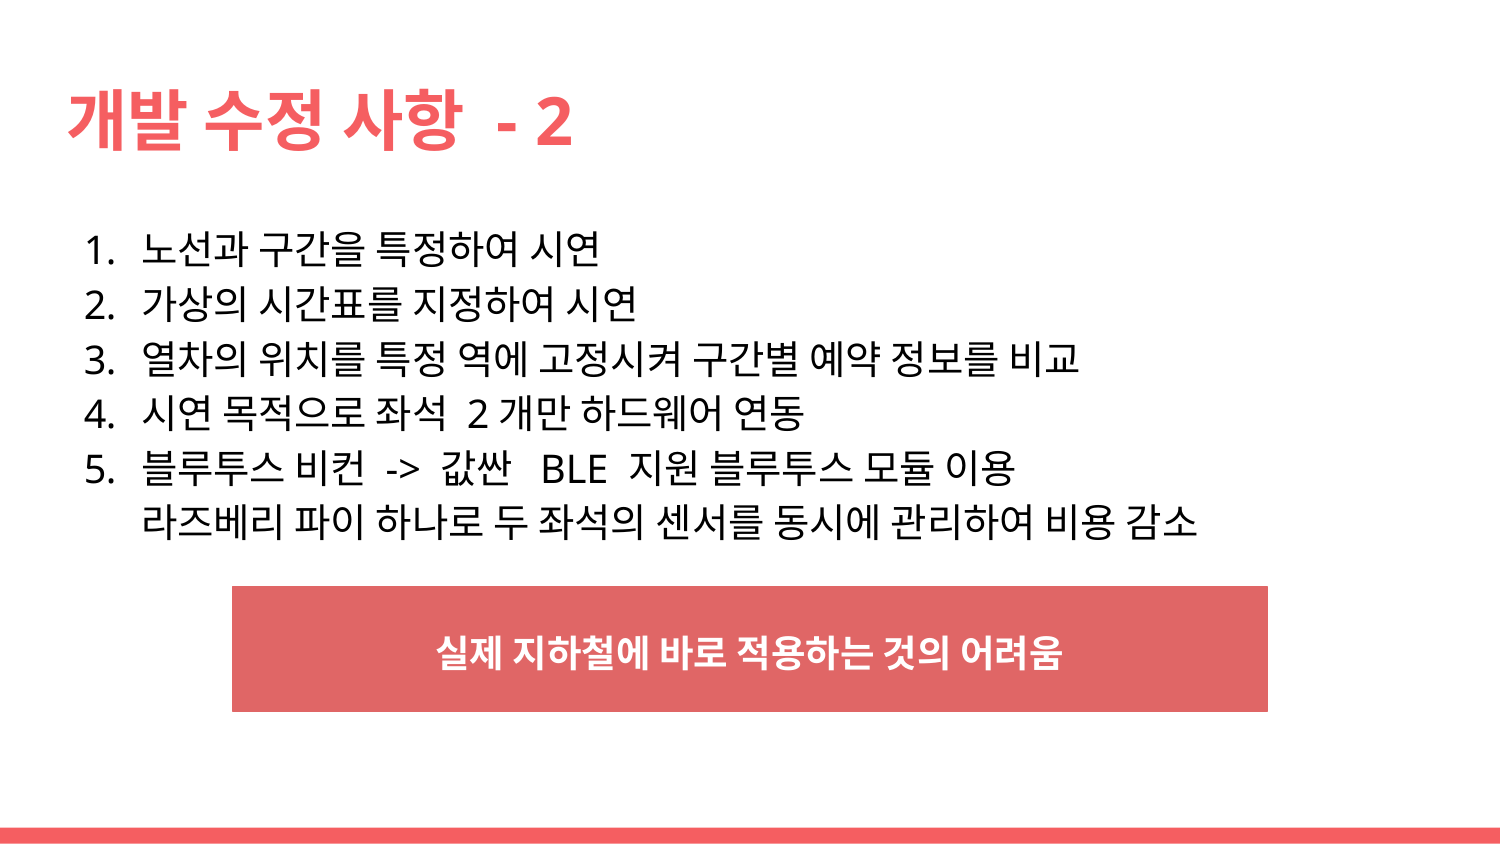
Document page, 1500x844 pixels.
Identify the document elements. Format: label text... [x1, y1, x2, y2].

title 개발 수정 사항 - 2 [51, 64, 1449, 167]
text_box 실제 지하철에 바로 적용하는 것의 어려움 [232, 586, 1267, 712]
list 노선과 구간을 특정하여 시연 가상의 시간표를 지정하여 시연 열차의 위치를 특정 역에 고정시켜 구간별 예약 정보를 비교 시연 목적으로 좌석 2개만 하드웨어 연동 블루투스 비컨 -> 값싼 BLE 지원 블루투스 모듈 이용 라즈베리 파이 하나로 두 좌석의 센서를 동시에 관리하여 비용 감소 [51, 203, 1449, 641]
